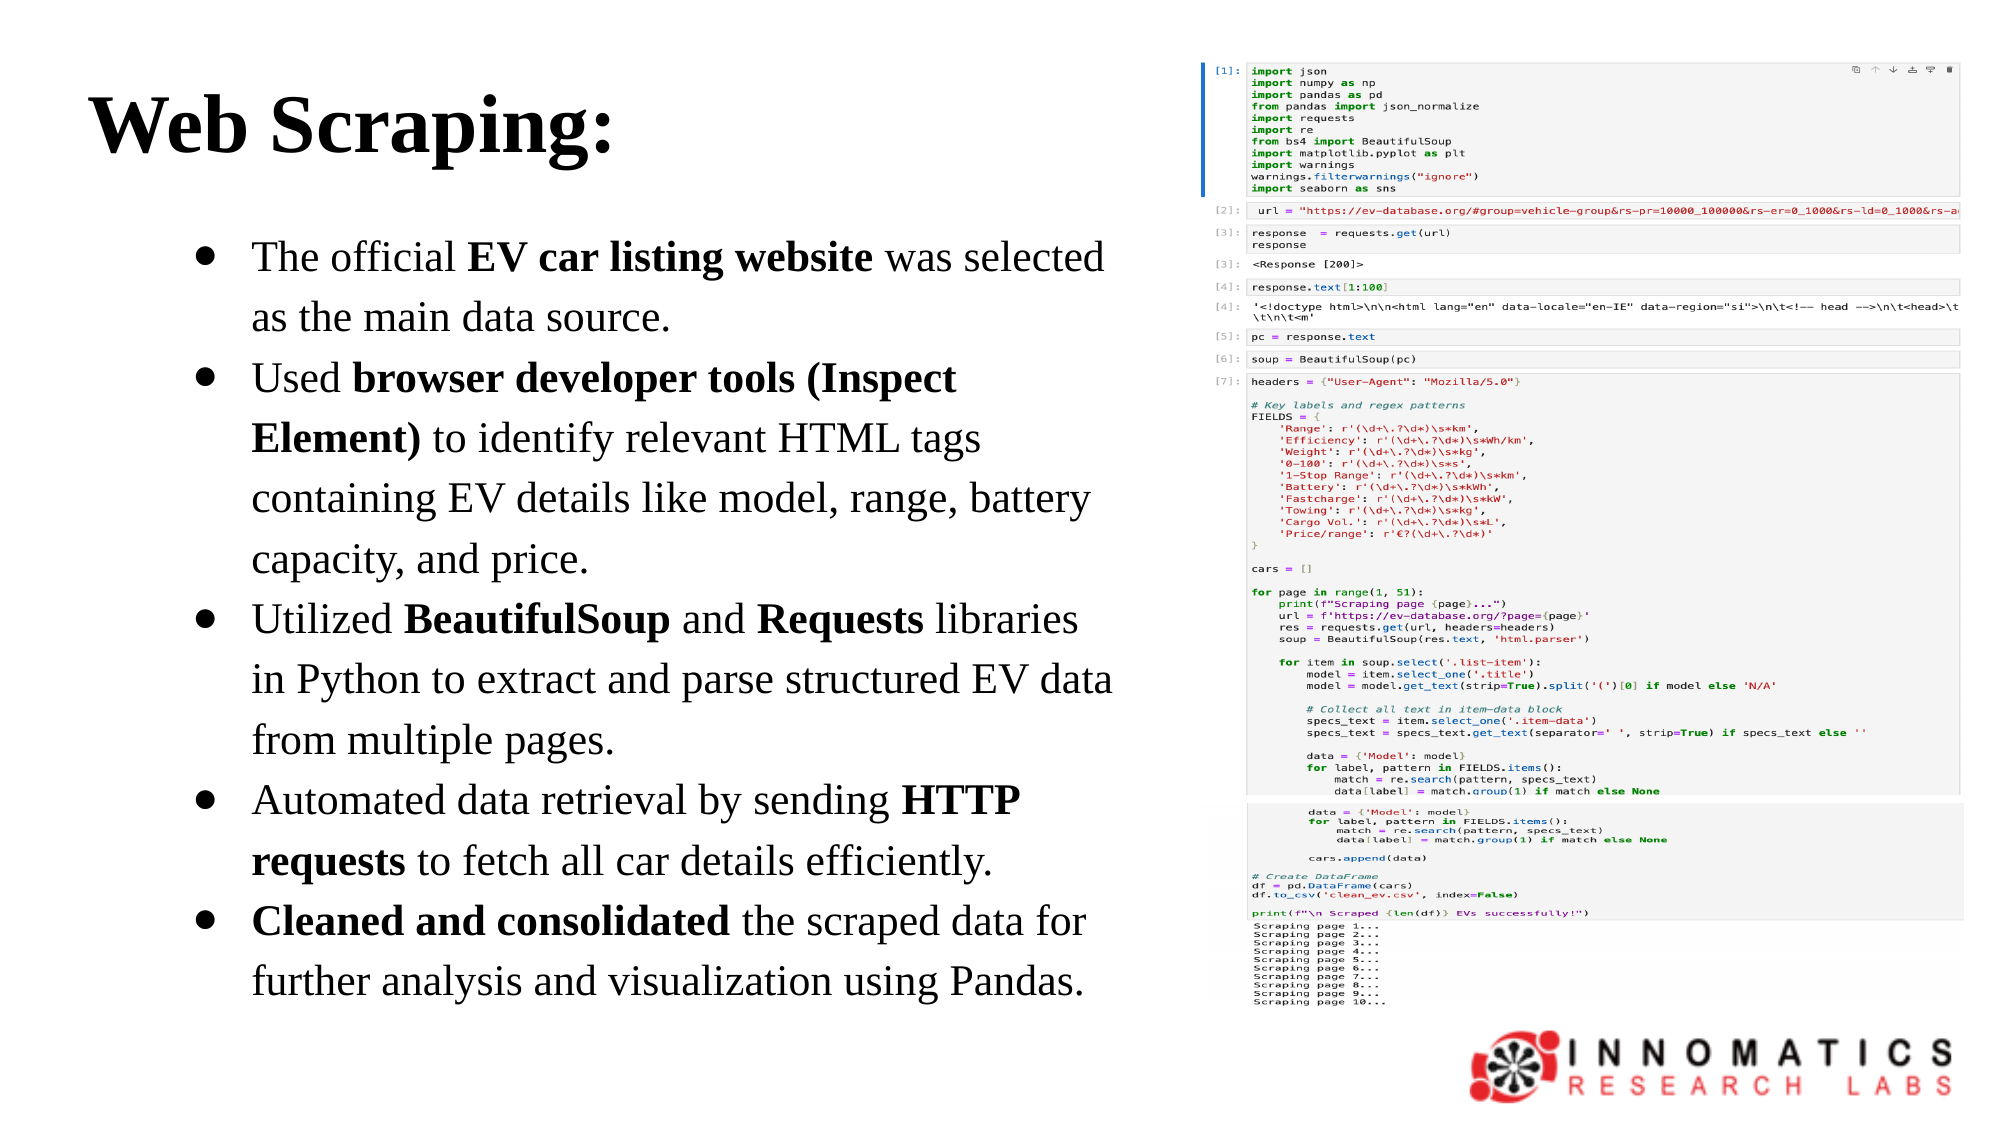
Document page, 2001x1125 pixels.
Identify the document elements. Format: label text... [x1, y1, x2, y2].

picture [1445, 1014, 1975, 1125]
picture [1201, 803, 1964, 1007]
picture [1201, 60, 1964, 796]
title Web Scraping: [52, 69, 653, 182]
text_box The official EV car listing website was selected as the main data source. Used browser developer tools (Inspect Element) to identify relevant HTML tags containing EV details like model, range, battery capacity, and price. Utilized BeautifulSoup and Requests libraries in Python to extract and parse structured EV data from multiple pages. Automated data retrieval by sending HTTP requests to fetch all car details efficiently. Cleaned and consolidated the scraped data for further analysis and visualization using Pandas. [161, 212, 1135, 1116]
